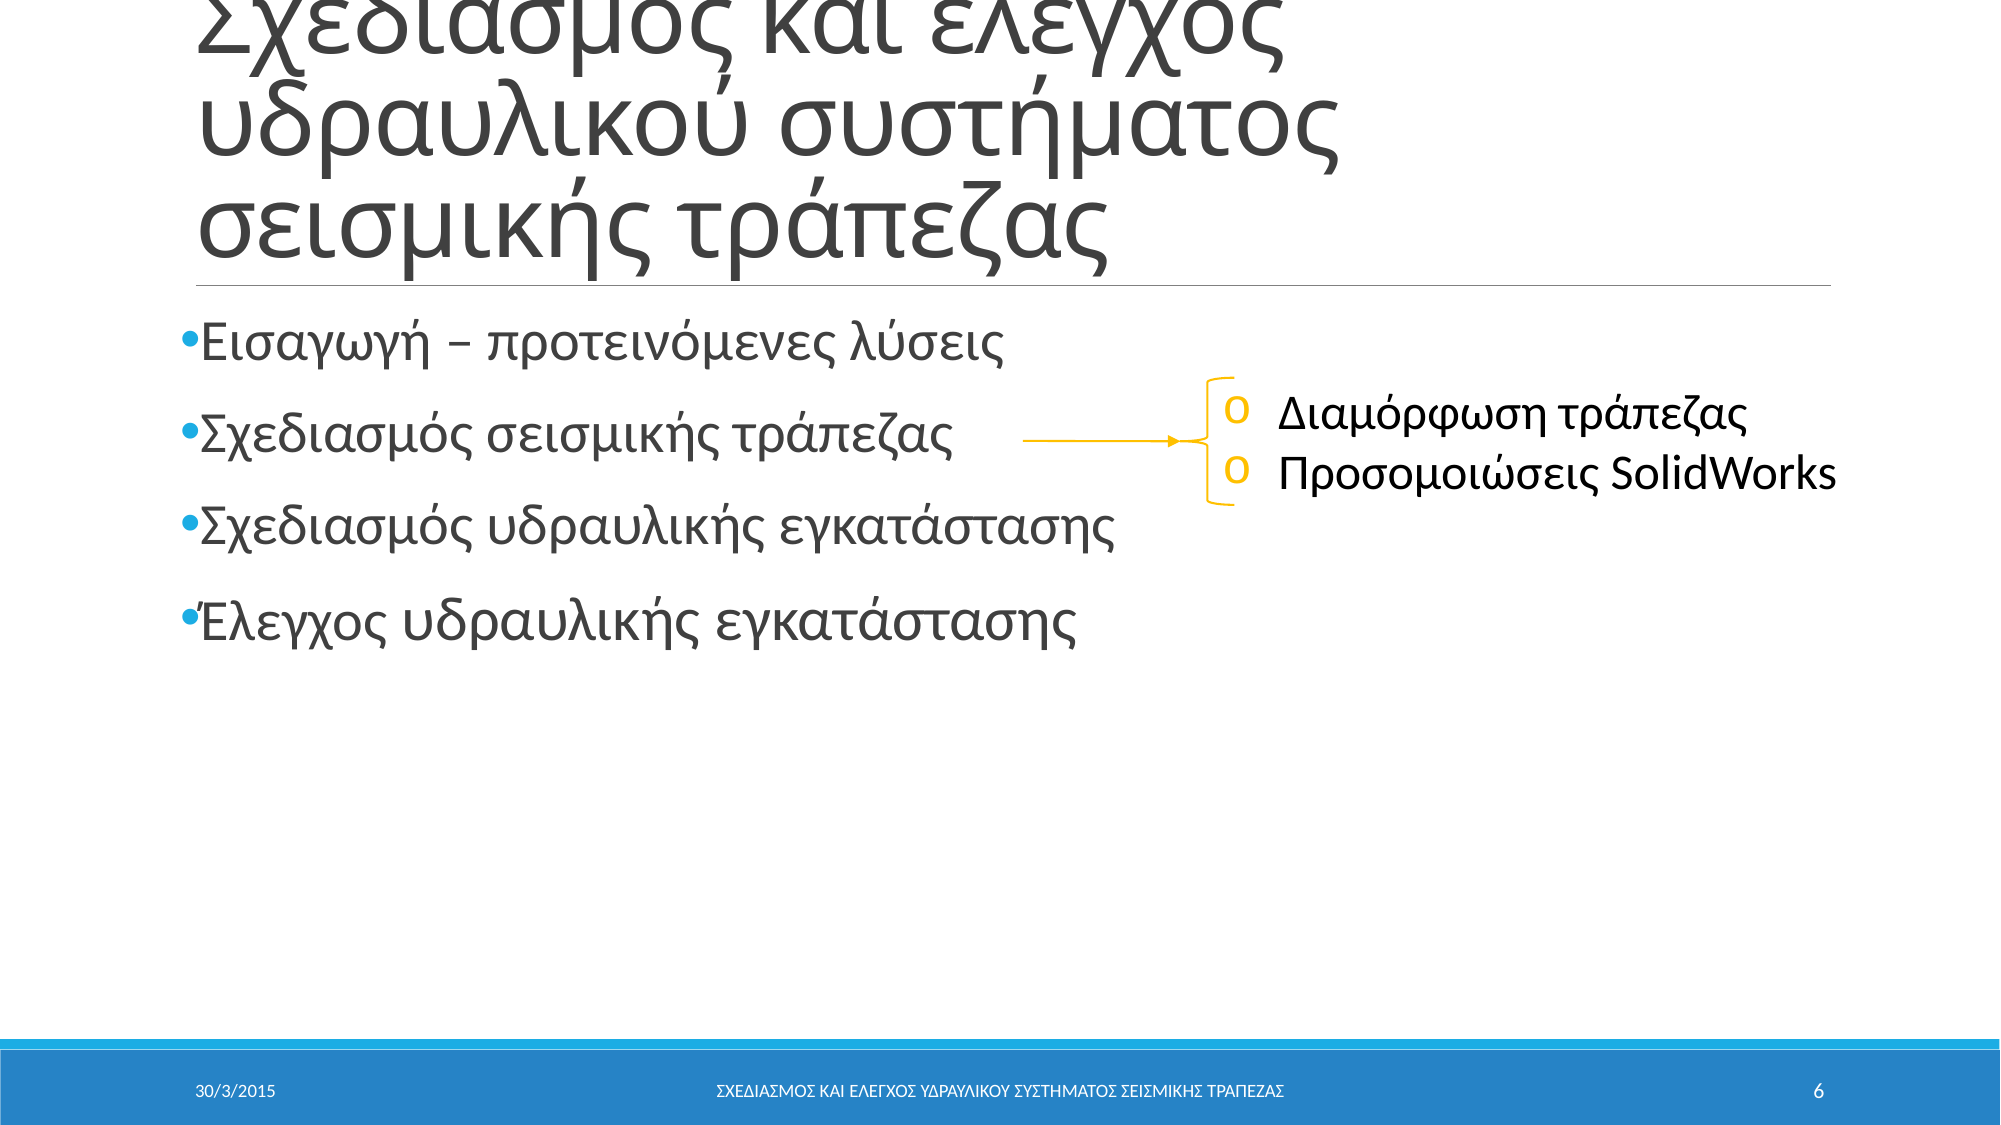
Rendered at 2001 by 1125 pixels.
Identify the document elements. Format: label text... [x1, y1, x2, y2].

footer ΣΧΕΔΙΑΣΜΟΣ ΚΑΙ ΕΛΕΓΧΟΣ ΥΔΡΑΥΛΙΚΟΥ ΣΥΣΤΗΜΑΤΟΣ ΣΕΙΣΜΙΚΗΣ ΤΡΑΠΕΖΑΣ [604, 1059, 1396, 1120]
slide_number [180, 1059, 586, 1120]
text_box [1022, 377, 1235, 506]
text_box Διαμόρφωση τράπεζας Προσομοιώσεις SolidWorks [1207, 372, 1926, 508]
title Σχεδιασμός και έλεγχος υδραυλικού συστήματος σεισμικής τράπεζας [180, 47, 1830, 285]
list Εισαγωγή – προτεινόμενες λύσεις Σχεδιασμός σεισμικής τράπεζας Σχεδιασμός υδραυλικής εγκατάστασης Έλεγχος υδραυλικής εγκατάστασης [180, 302, 1830, 963]
slide_number 6 [1624, 1059, 1840, 1120]
